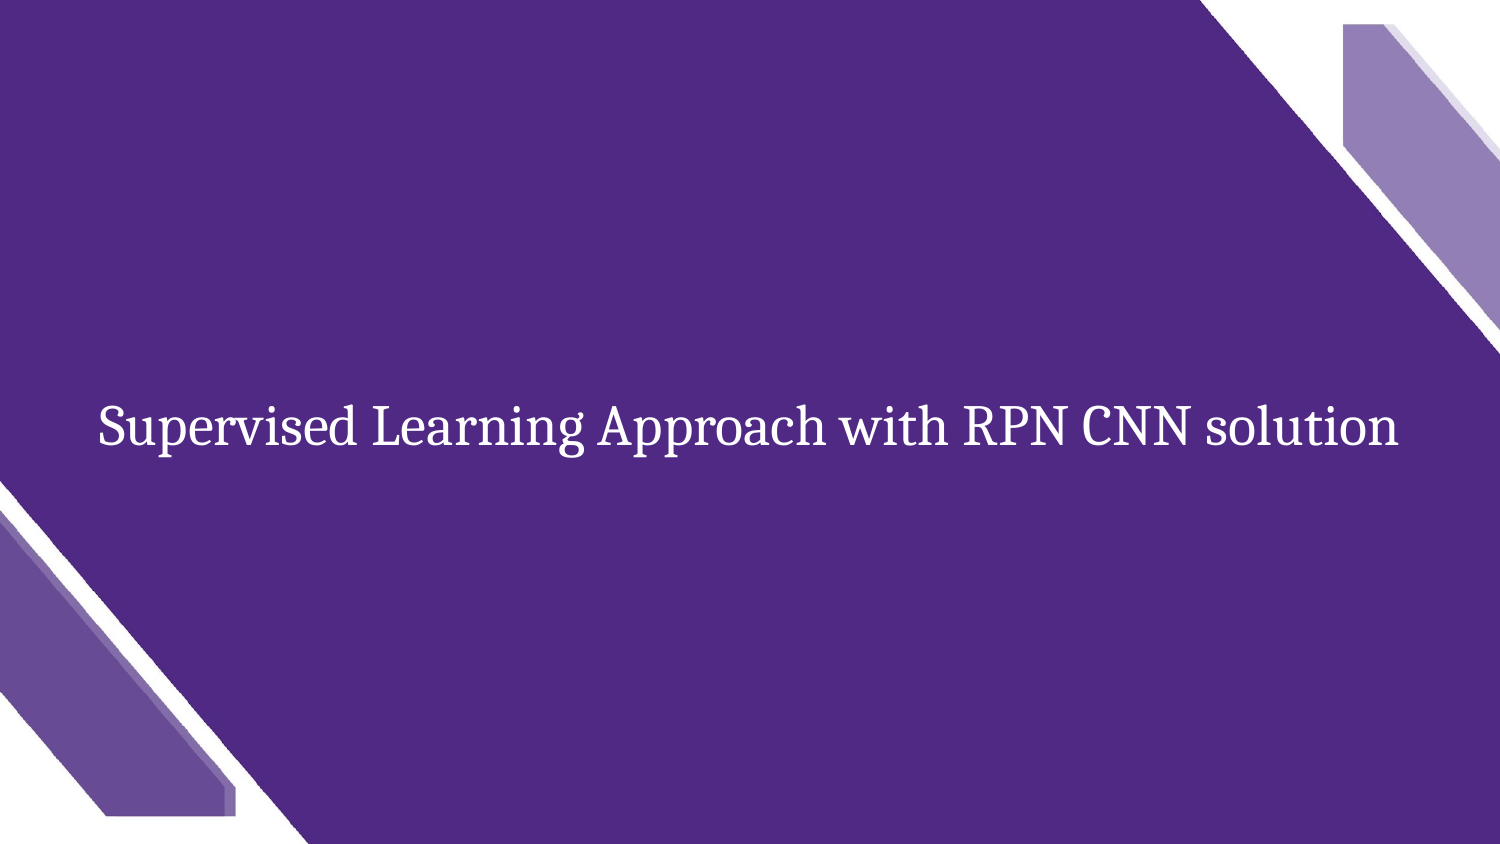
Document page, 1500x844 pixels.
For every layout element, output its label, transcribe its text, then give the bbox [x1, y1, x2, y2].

title Supervised Learning Approach with RPN CNN solution [0, 0, 1500, 844]
